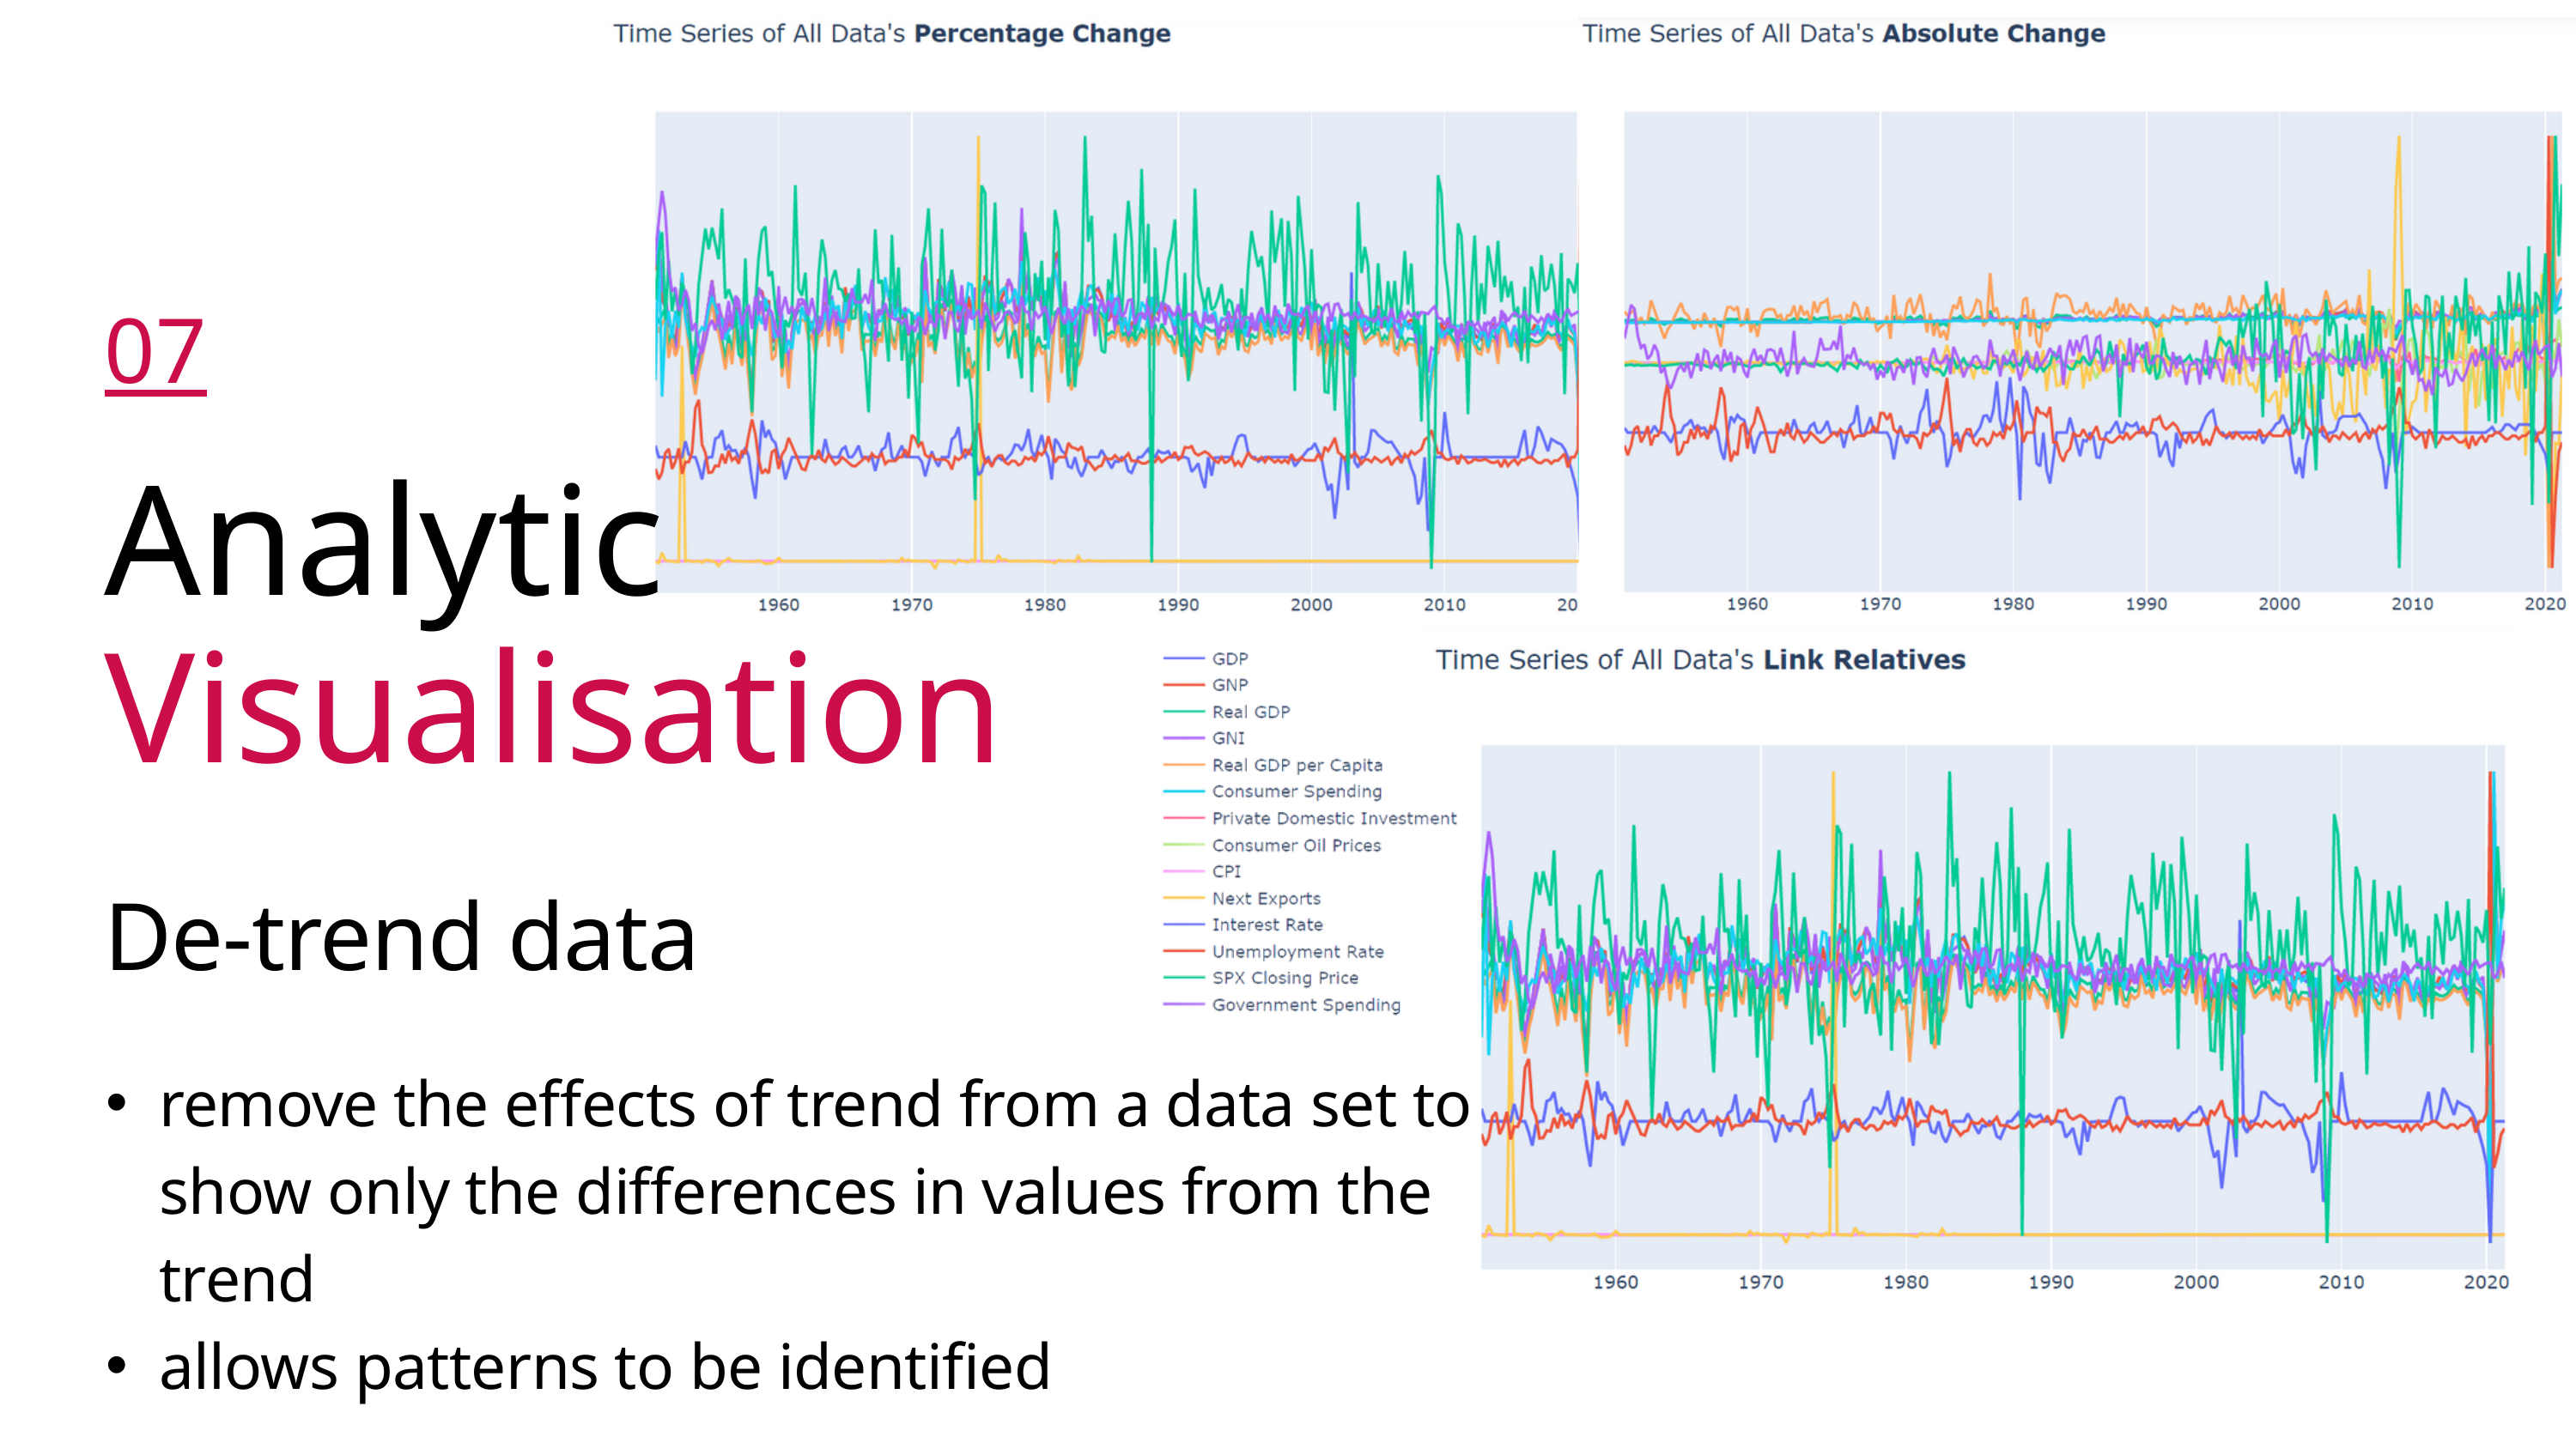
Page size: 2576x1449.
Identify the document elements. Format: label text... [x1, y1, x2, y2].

text_box De-trend data [104, 858, 818, 990]
picture [605, 17, 2576, 1304]
text_box 07 [104, 302, 600, 402]
text_box Analytic Visualisation [104, 458, 1106, 793]
text_box remove the effects of trend from a data set to show only the differences in values from the trend allows patterns to be identified [52, 1051, 1524, 1402]
